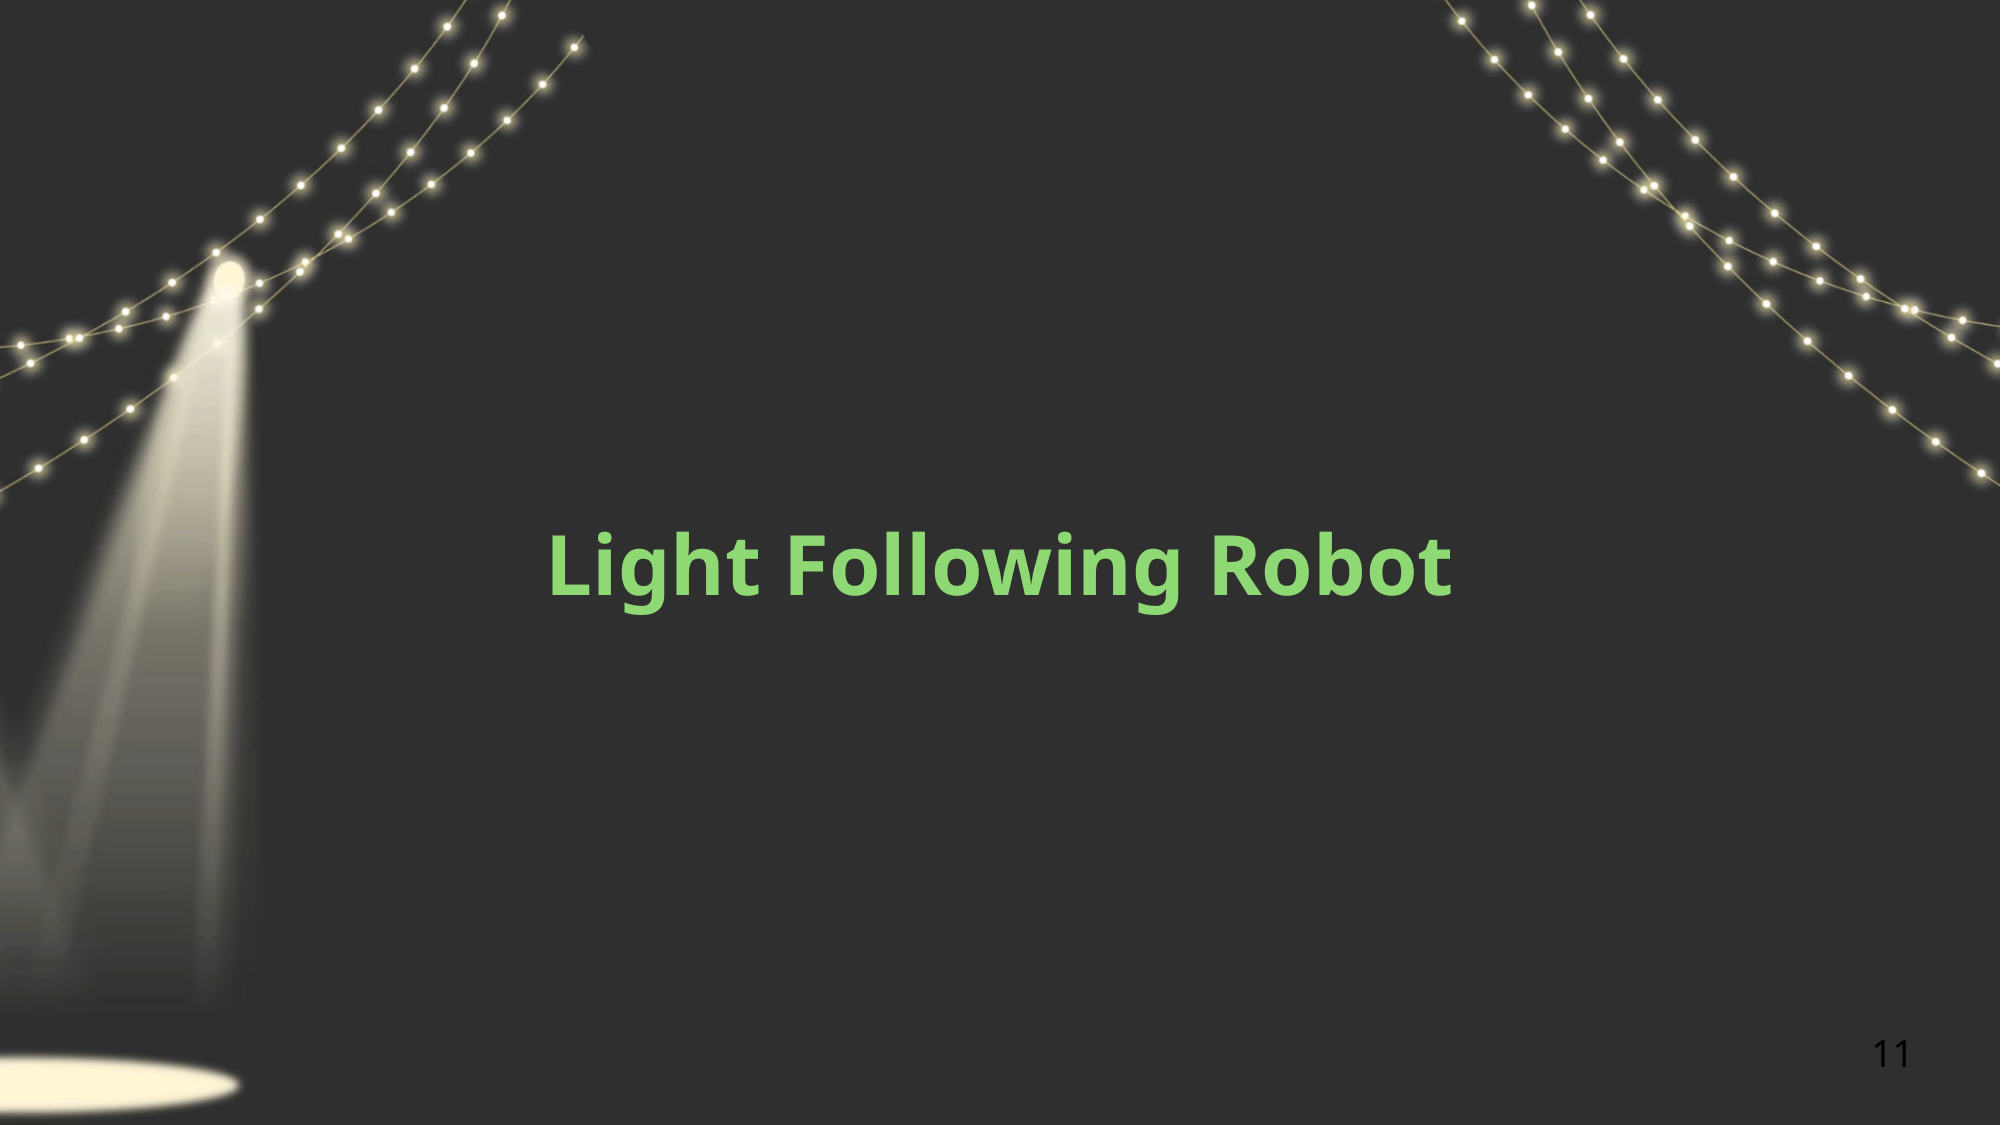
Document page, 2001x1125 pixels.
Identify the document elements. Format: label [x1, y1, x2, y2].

text_box [0, 0, 2000, 1125]
